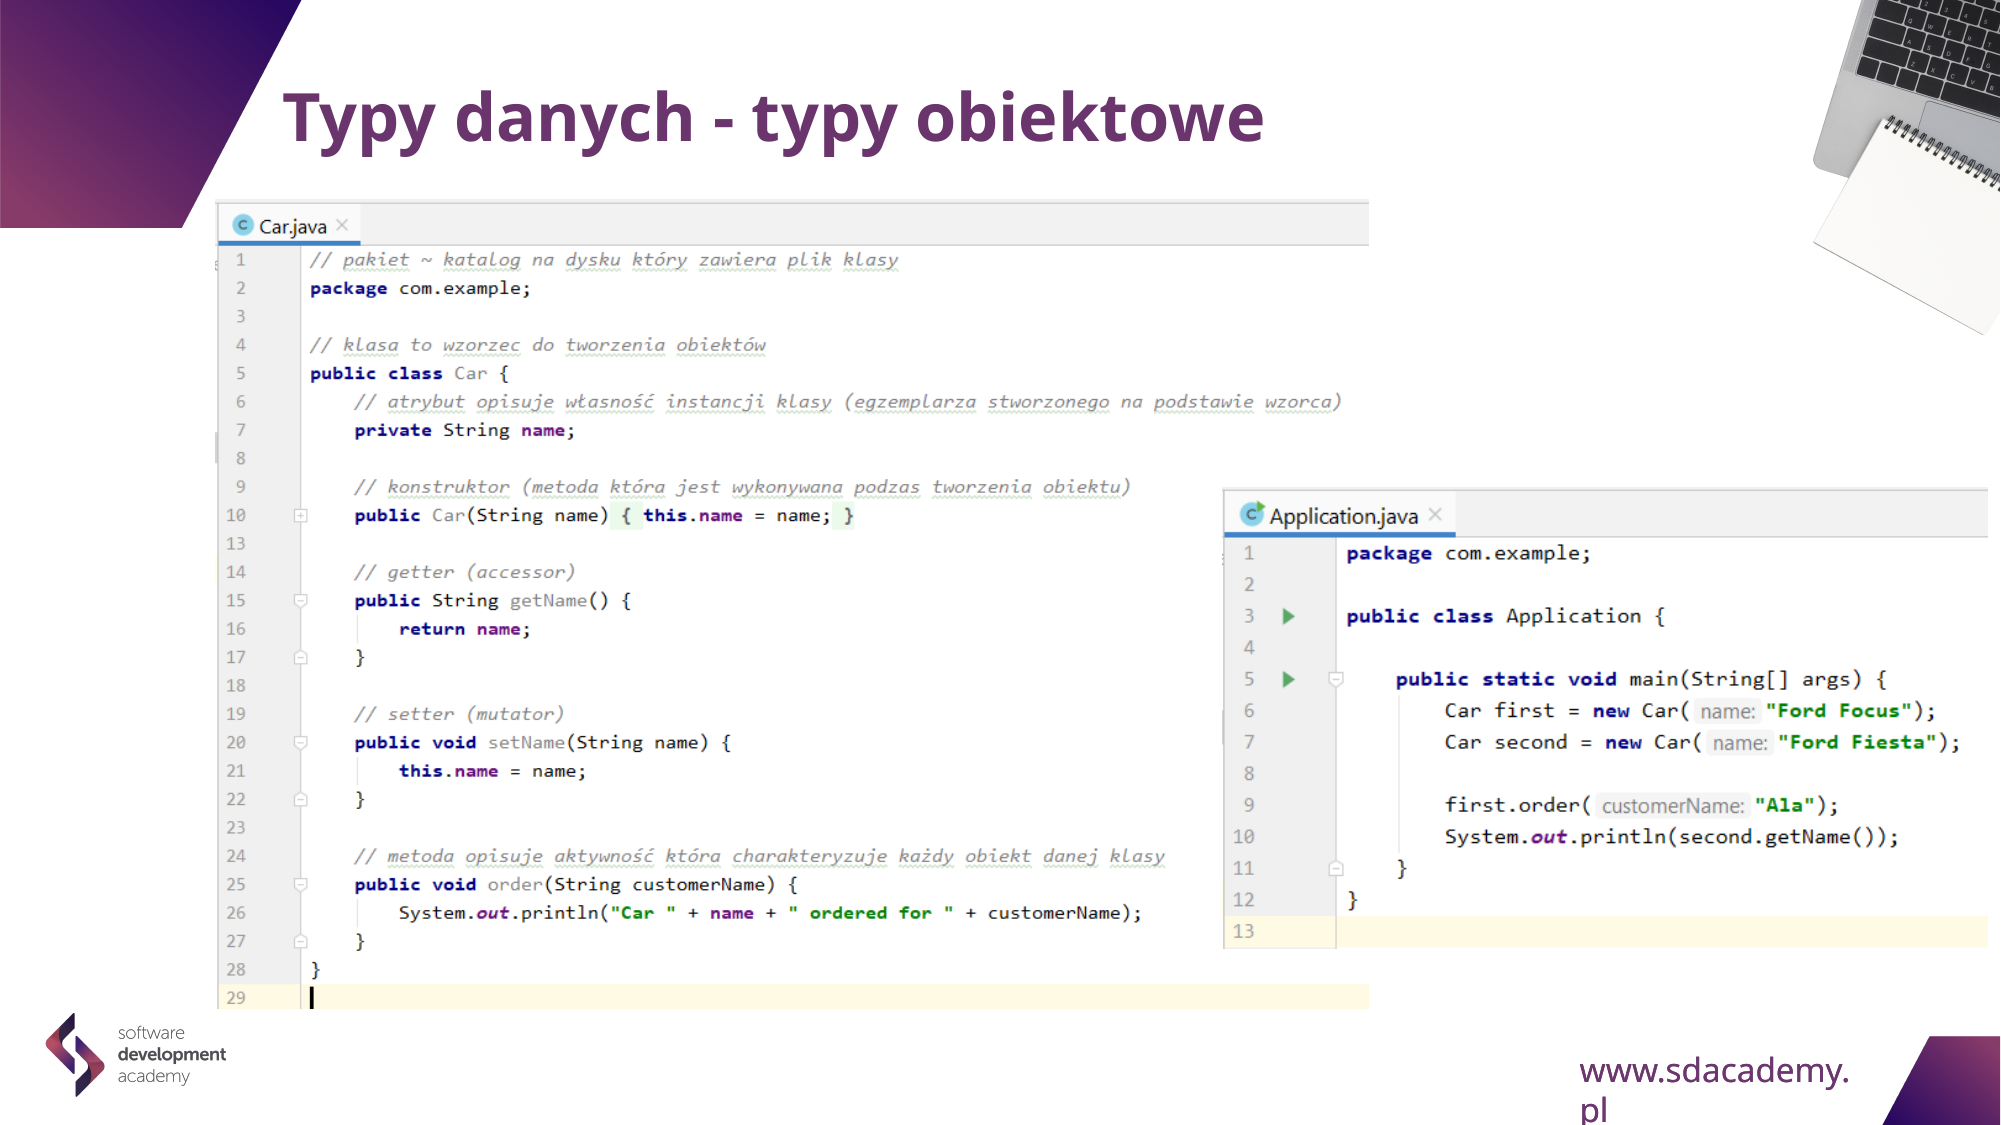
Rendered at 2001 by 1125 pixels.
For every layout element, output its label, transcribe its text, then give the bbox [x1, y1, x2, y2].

picture [1794, 0, 2000, 344]
picture [45, 1013, 226, 1097]
title Typy danych - typy obiektowe [267, 22, 1525, 164]
picture [0, 0, 1988, 1009]
picture [1883, 1037, 2001, 1125]
